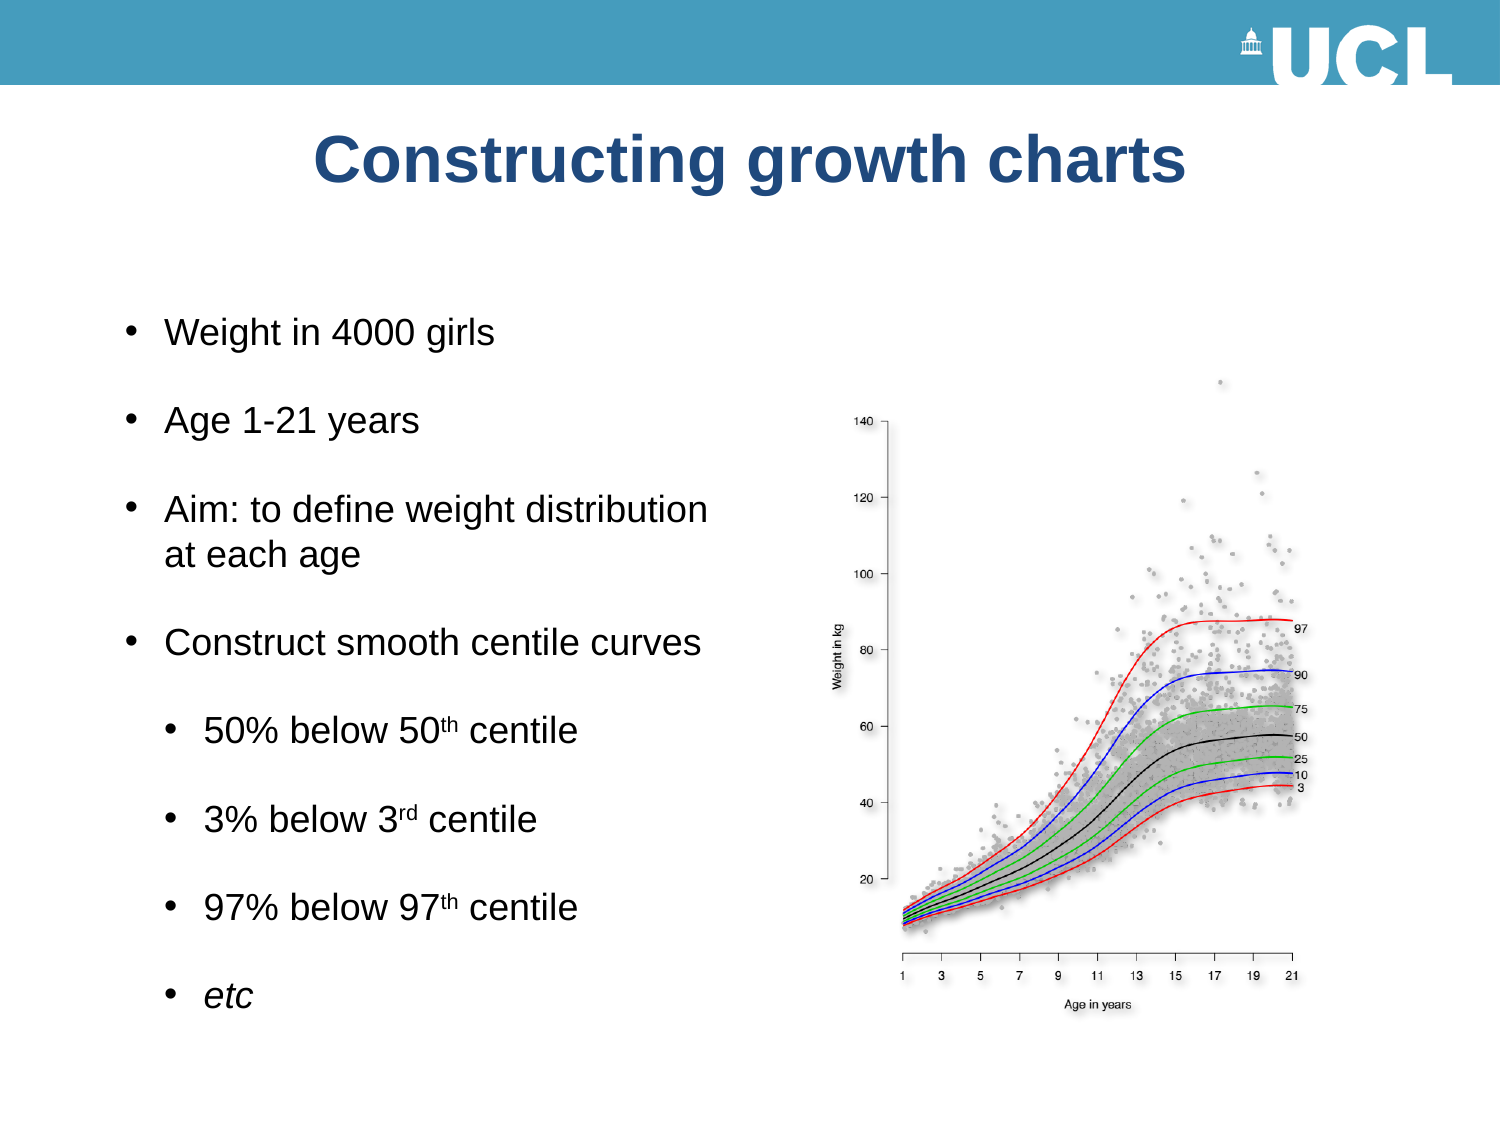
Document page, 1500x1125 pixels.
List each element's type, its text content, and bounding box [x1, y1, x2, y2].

picture [774, 299, 1391, 1026]
list Weight in 4000 girls Age 1-21 years Aim: to define weight distribution at each age Construct smooth centile curves 50% below 50th centile 3% below 3rd centile 97% below 97th centile etc [109, 300, 726, 1026]
text_box Constructing growth charts [31, 30, 1471, 280]
picture [0, 0, 1500, 85]
